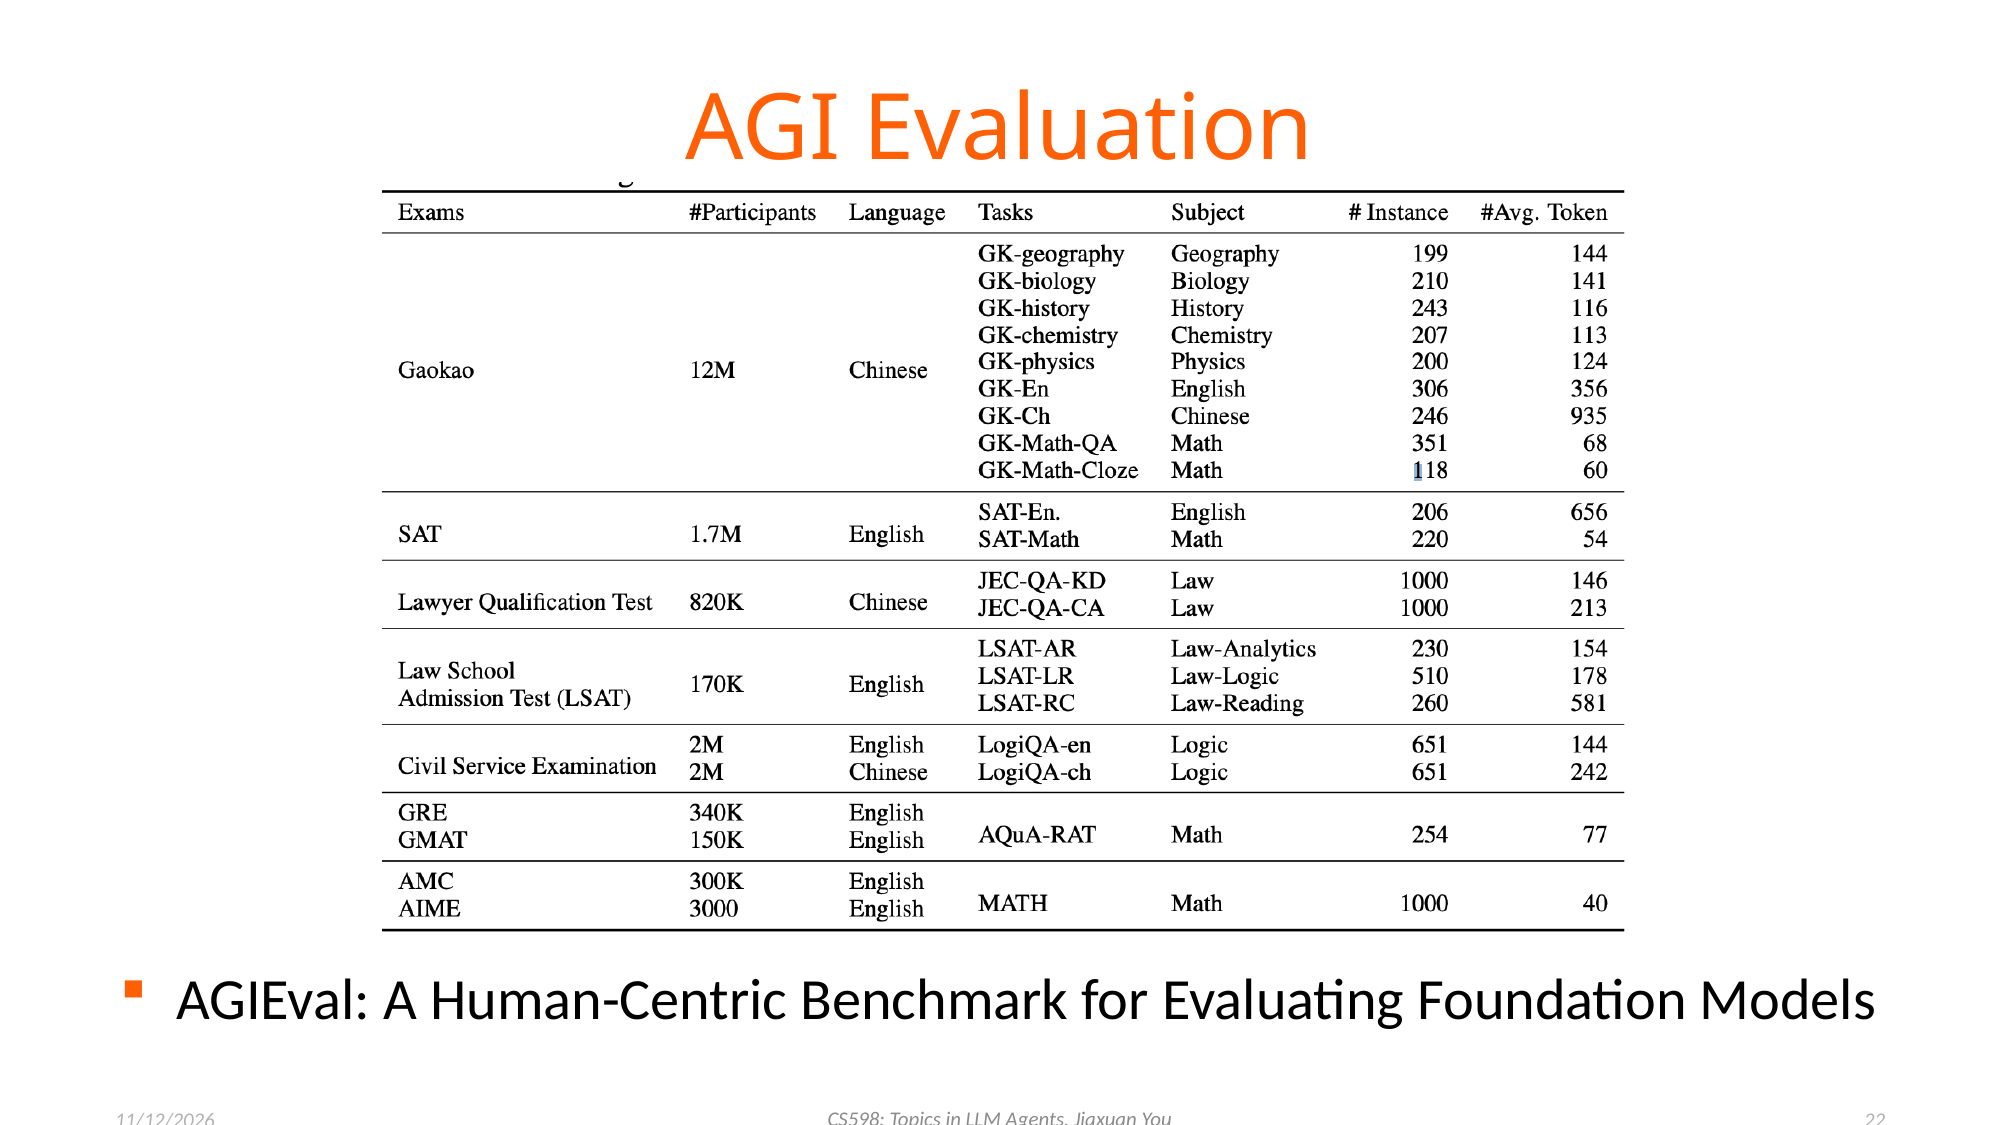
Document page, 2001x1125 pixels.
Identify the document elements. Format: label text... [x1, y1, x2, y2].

title AGI Evaluation [0, 29, 2000, 217]
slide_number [99, 1102, 483, 1125]
footer CS598: Topics in LLM Agents, Jiaxuan You [483, 1102, 1433, 1125]
picture [362, 182, 1638, 950]
list AGIEval: A Human-Centric Benchmark for Evaluating Foundation Models [99, 951, 1900, 1102]
slide_number 22 [1433, 1102, 1900, 1125]
